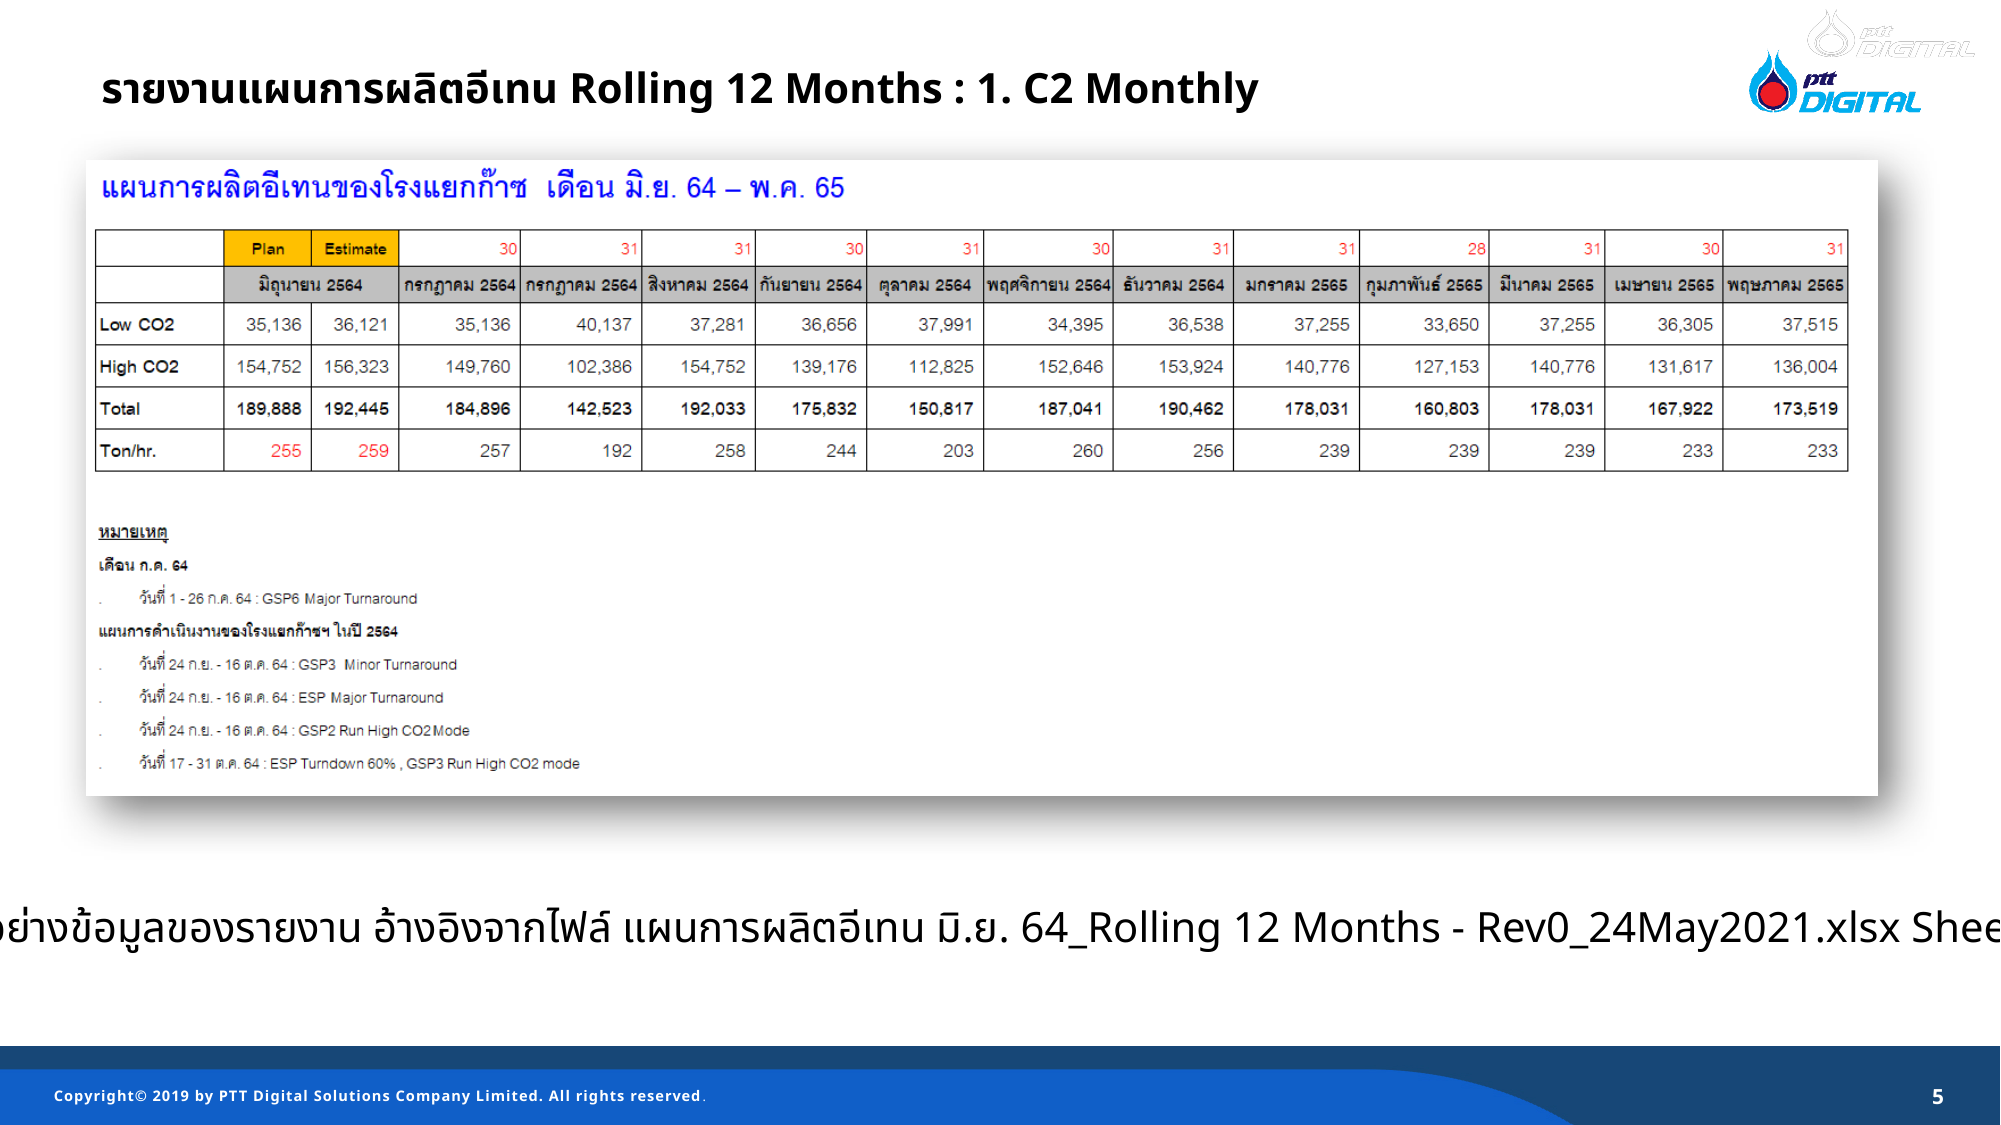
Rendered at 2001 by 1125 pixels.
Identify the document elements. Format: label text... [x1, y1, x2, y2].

picture [86, 160, 1879, 796]
text_box ตัวอย่างข้อมูลของรายงาน อ้างอิงจากไฟล์ แผนการผลิตอีเทน มิ.ย. 64_Rolling 12 Months - Rev0_24May2021.xlsx Sheet : C2 Monthly [0, 893, 2000, 959]
picture [1744, 0, 1977, 135]
list รายงานแผนการผลิตอีเทน Rolling 12 Months : 1. C2 Monthly [86, 54, 1709, 114]
picture [0, 1046, 2000, 1125]
slide_number 5 [1891, 1076, 1985, 1119]
